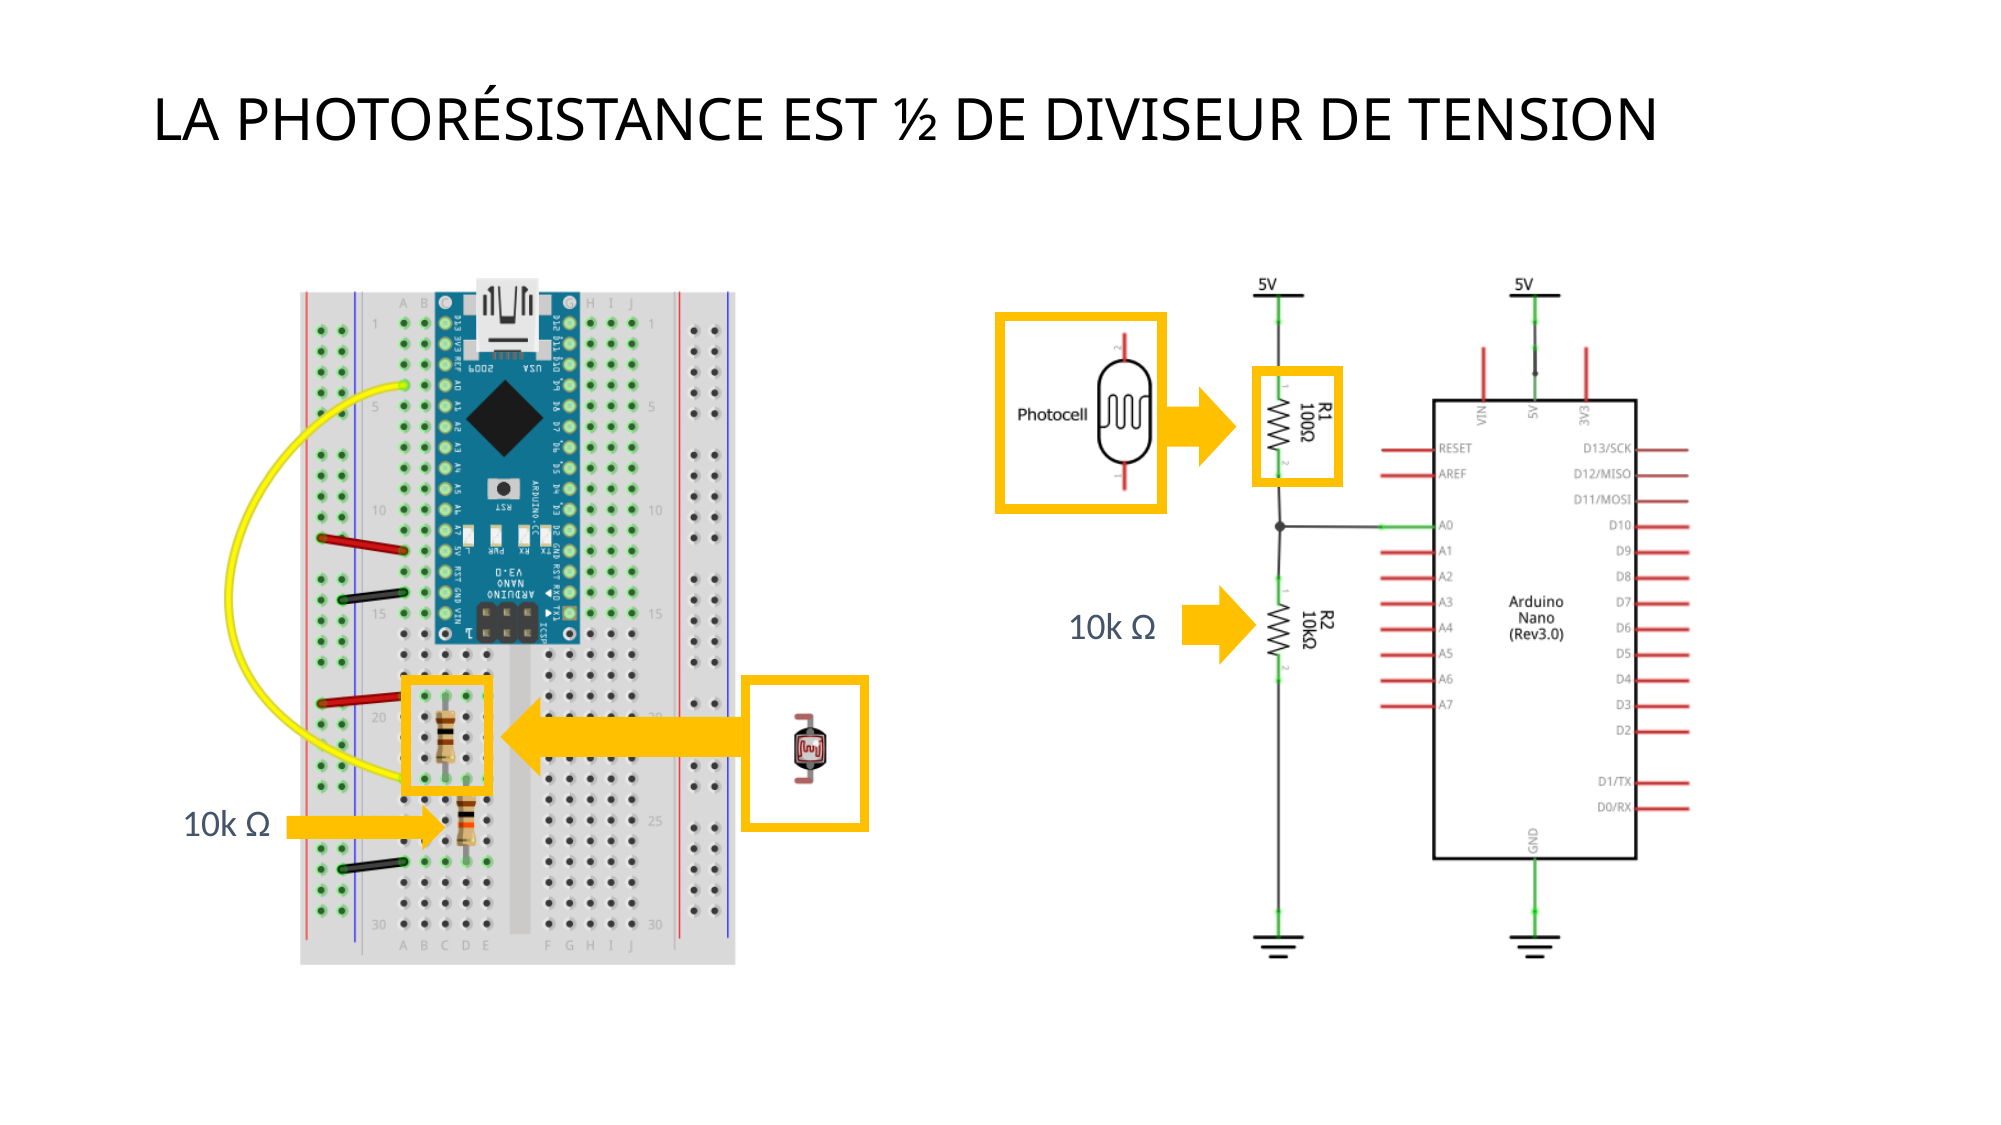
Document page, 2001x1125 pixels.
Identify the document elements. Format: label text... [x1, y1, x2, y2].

title LA PHOTORÉSISTANCE EST ½ DE DIVISEUR DE TENSION [137, 59, 1863, 183]
picture [999, 243, 1725, 998]
picture [201, 255, 855, 986]
text_box [855, 679, 865, 828]
text_box 10k Ω [167, 791, 201, 851]
